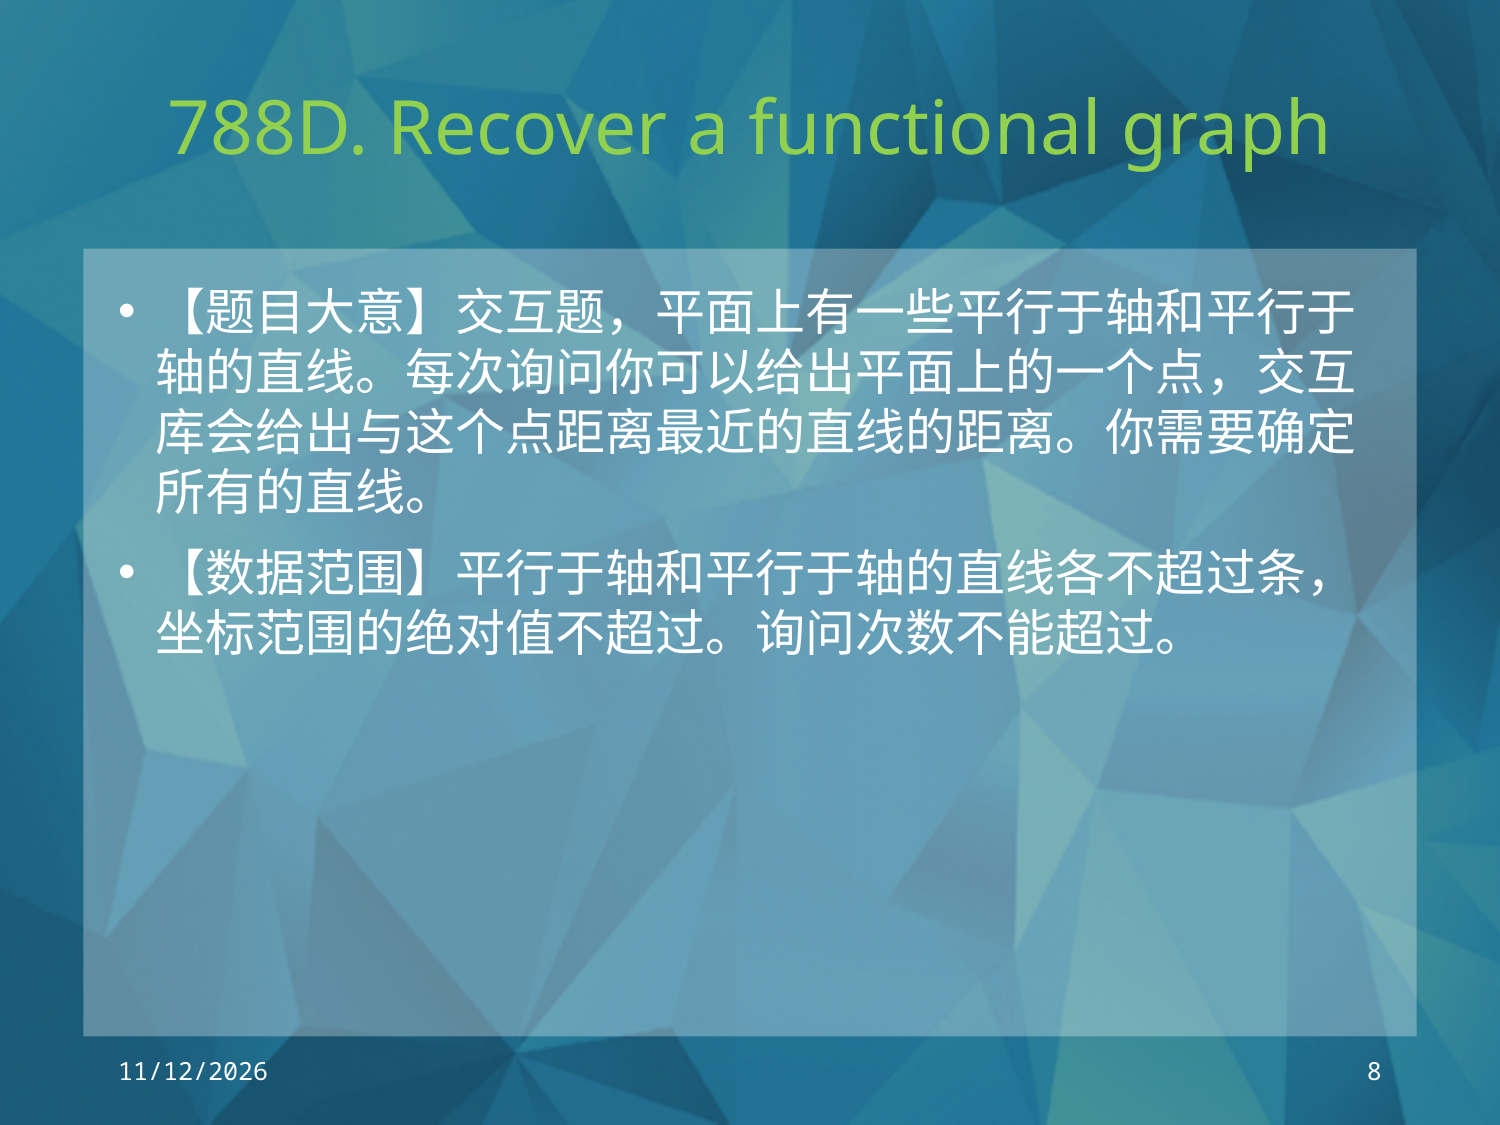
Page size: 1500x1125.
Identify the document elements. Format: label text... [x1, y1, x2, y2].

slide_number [103, 1042, 441, 1103]
slide_number 8 [1059, 1042, 1397, 1103]
picture [0, 0, 1500, 1125]
title 627F. Island Puzzle [83, 248, 1417, 1037]
title 788D. Recover a functional graph [103, 59, 1397, 190]
